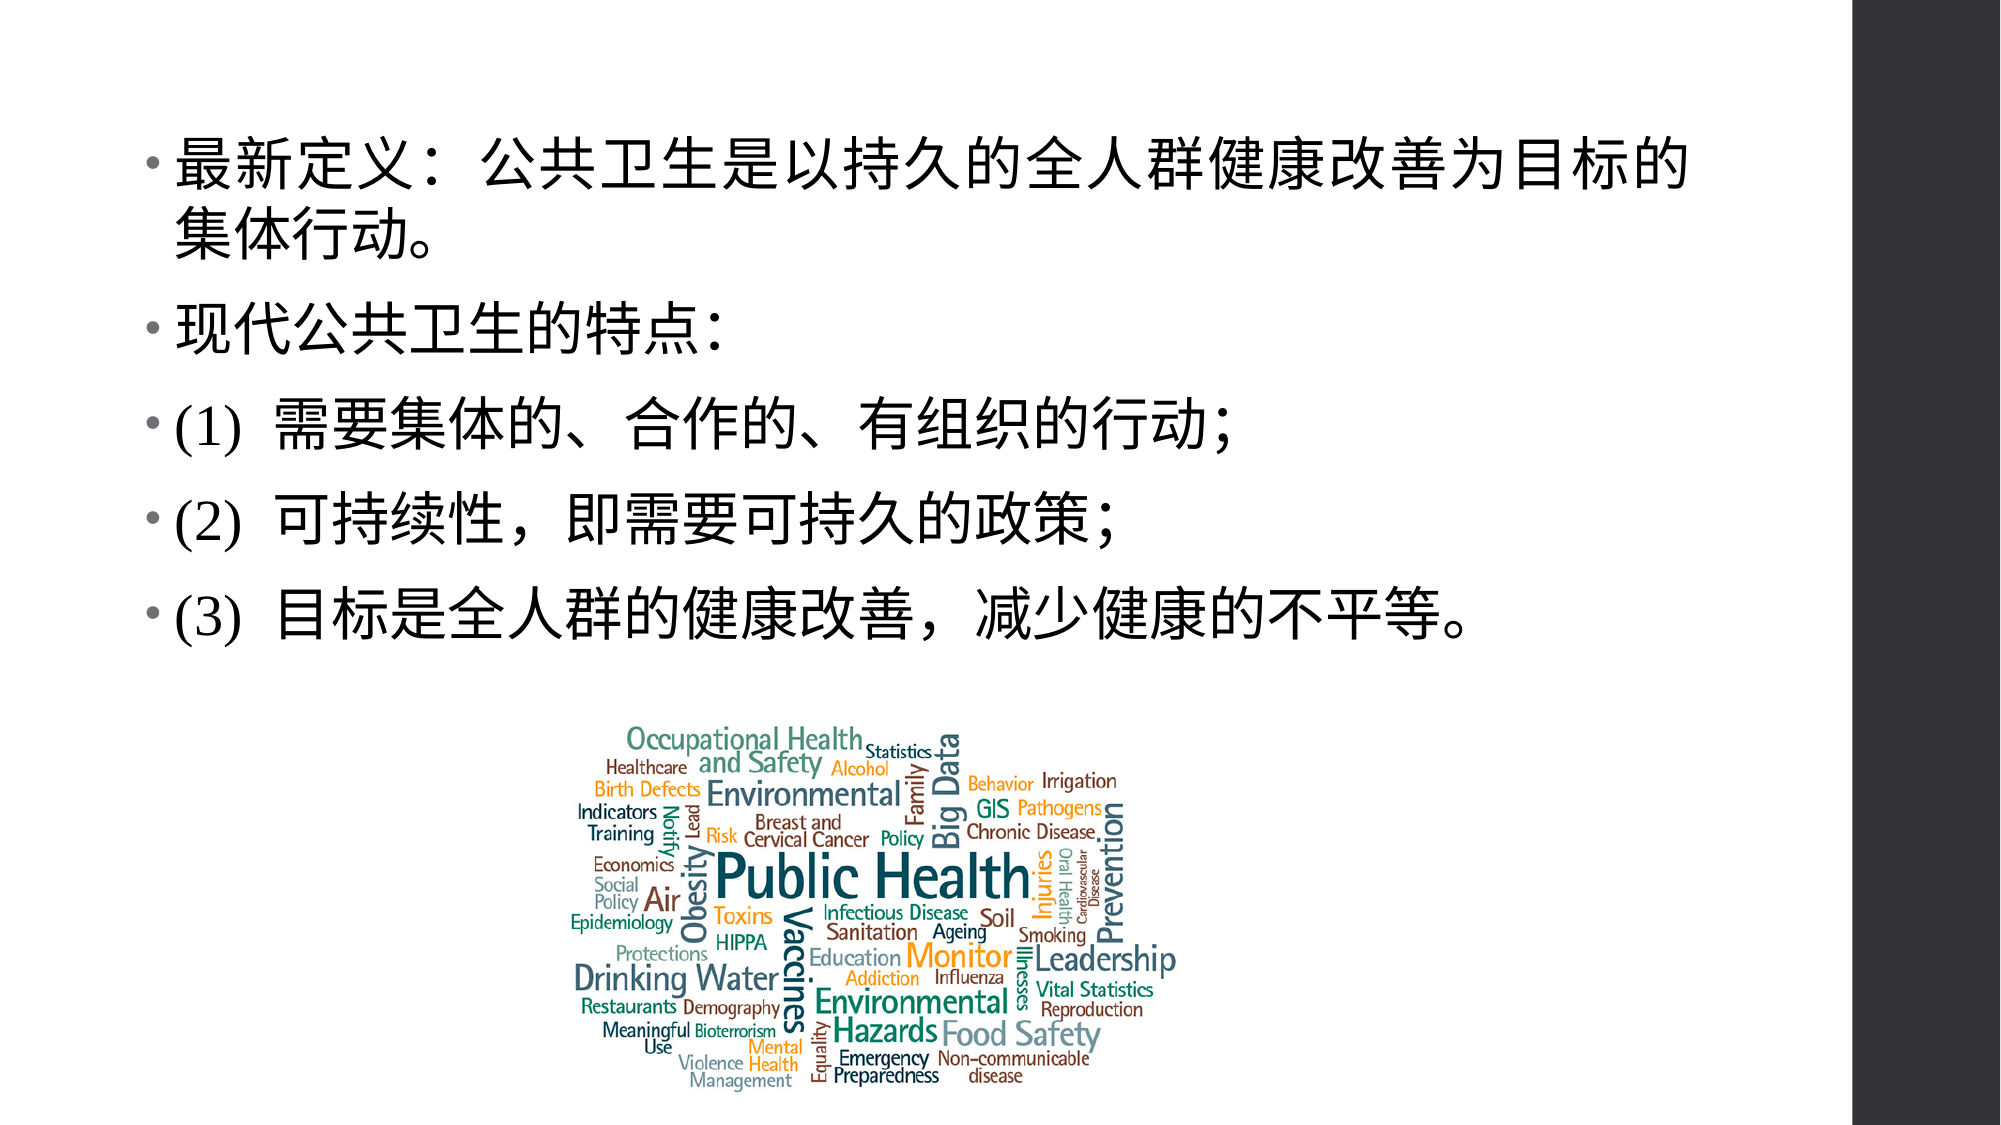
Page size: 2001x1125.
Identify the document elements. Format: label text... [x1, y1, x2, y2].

list 最新定义：公共卫生是以持久的全人群健康改善为目标的集体行动。 现代公共卫生的特点： (1) 需要集体的、合作的、有组织的行动； (2) 可持续性，即需要可持久的政策； (3) 目标是全人群的健康改善，减少健康的不平等。 [129, 119, 1706, 1006]
picture [518, 693, 1223, 1115]
